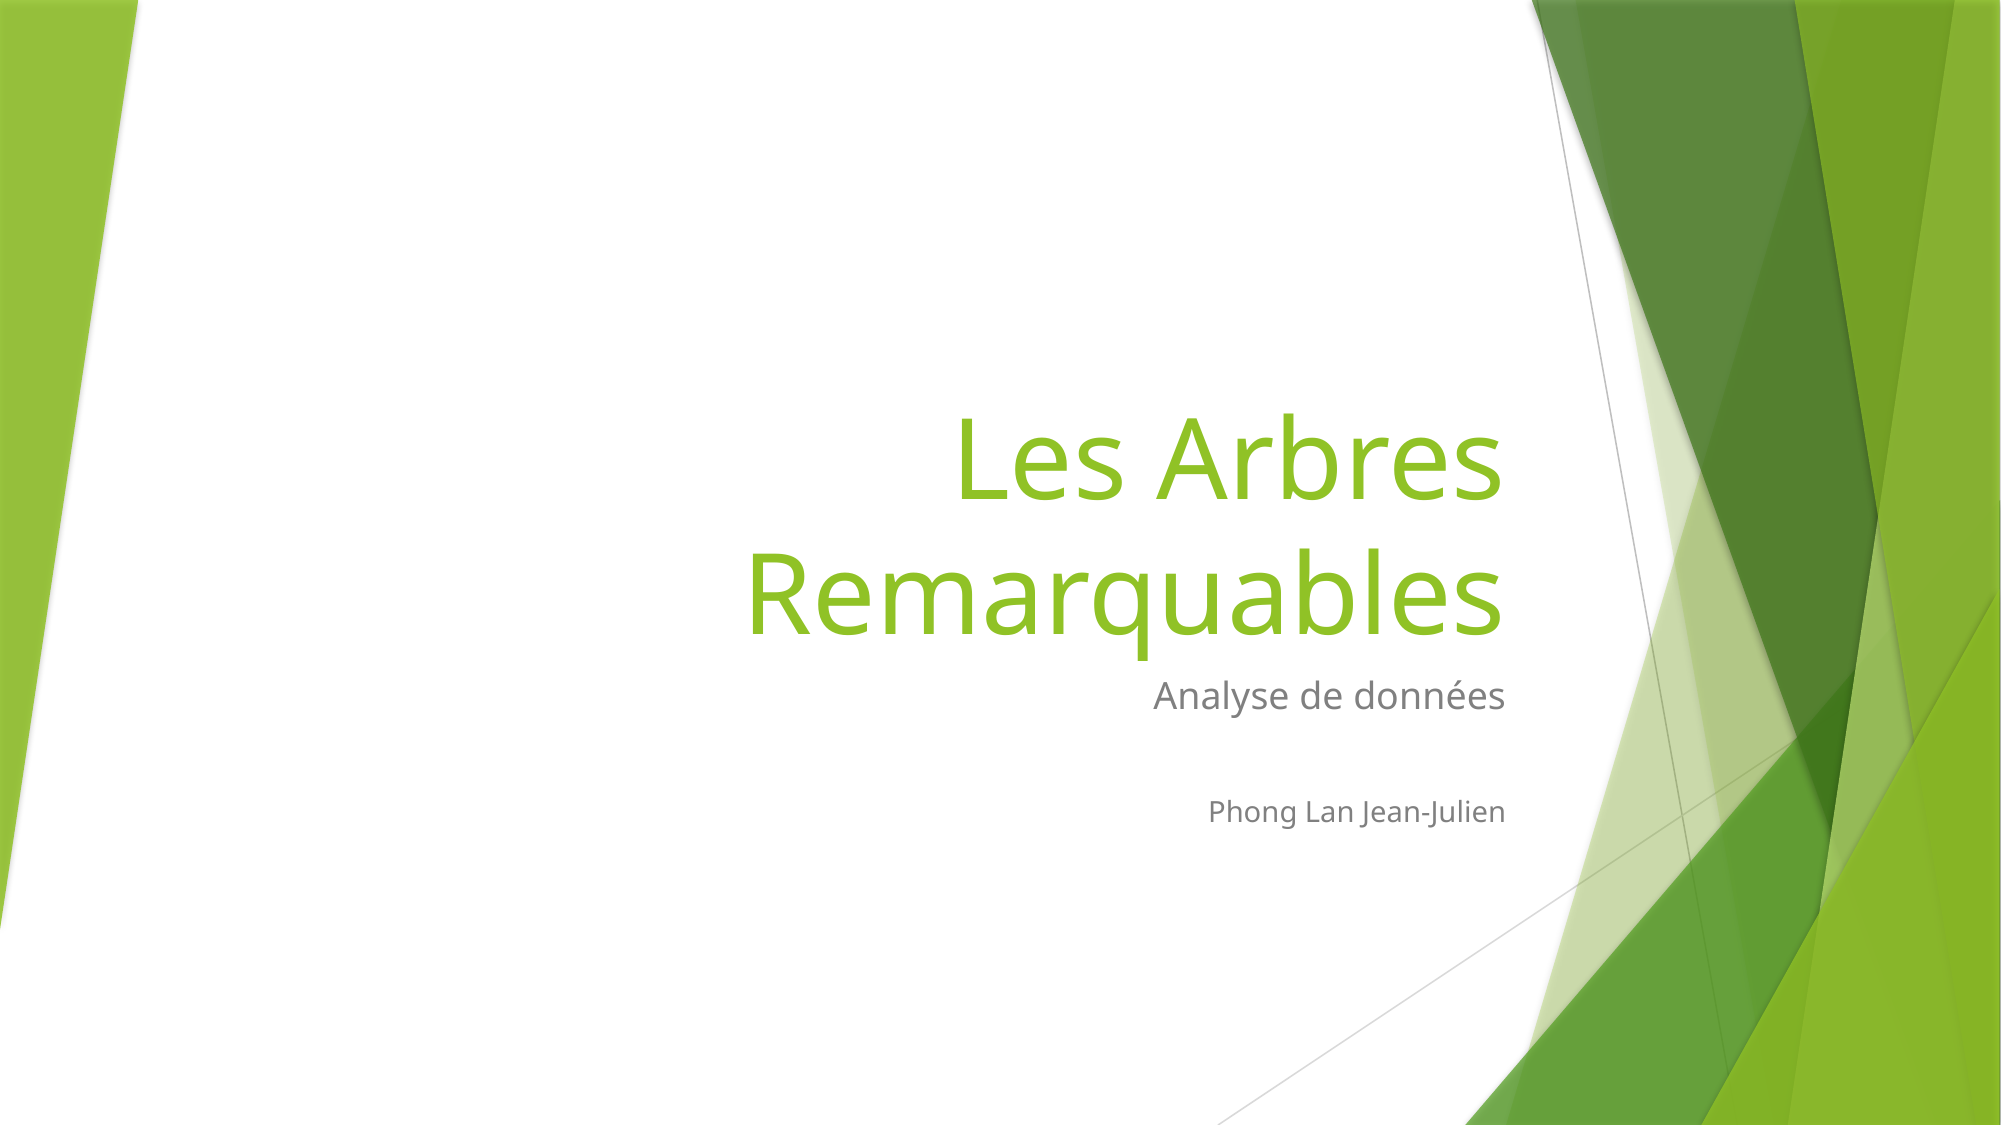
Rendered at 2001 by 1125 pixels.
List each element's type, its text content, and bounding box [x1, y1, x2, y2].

title Les Arbres Remarquables [247, 394, 1522, 664]
subtitle Analyse de données Phong Lan Jean-Julien [247, 664, 1522, 845]
